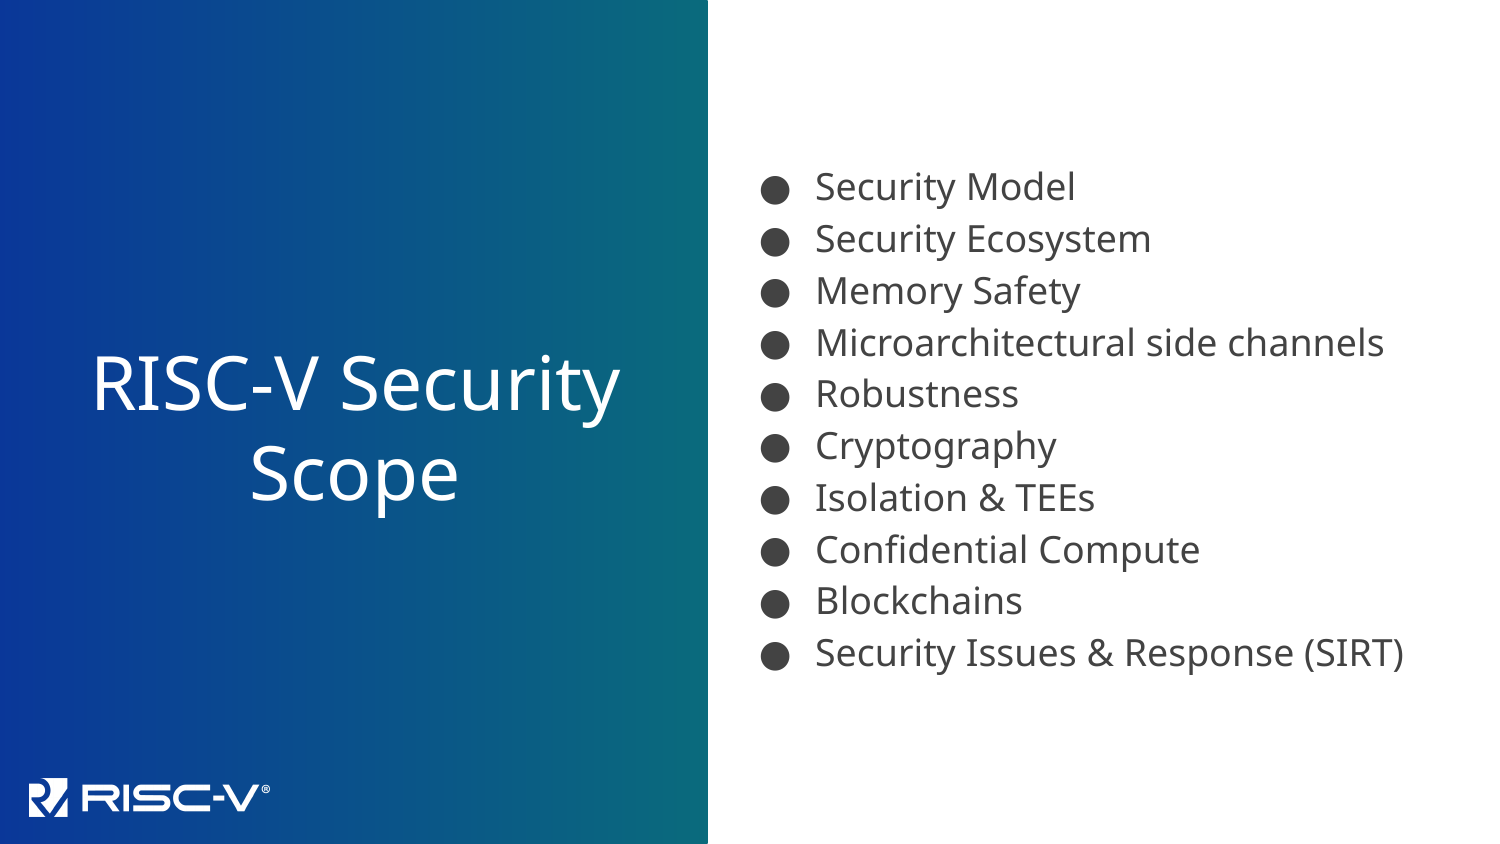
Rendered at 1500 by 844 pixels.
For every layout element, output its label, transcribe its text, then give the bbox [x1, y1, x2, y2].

list Security Model Security Ecosystem Memory Safety Microarchitectural side channels Robustness Cryptography Isolation & TEEs Confidential Compute Blockchains Security Issues & Response (SIRT) [725, 141, 1449, 817]
title RISC-V Security Scope [32, 35, 679, 817]
